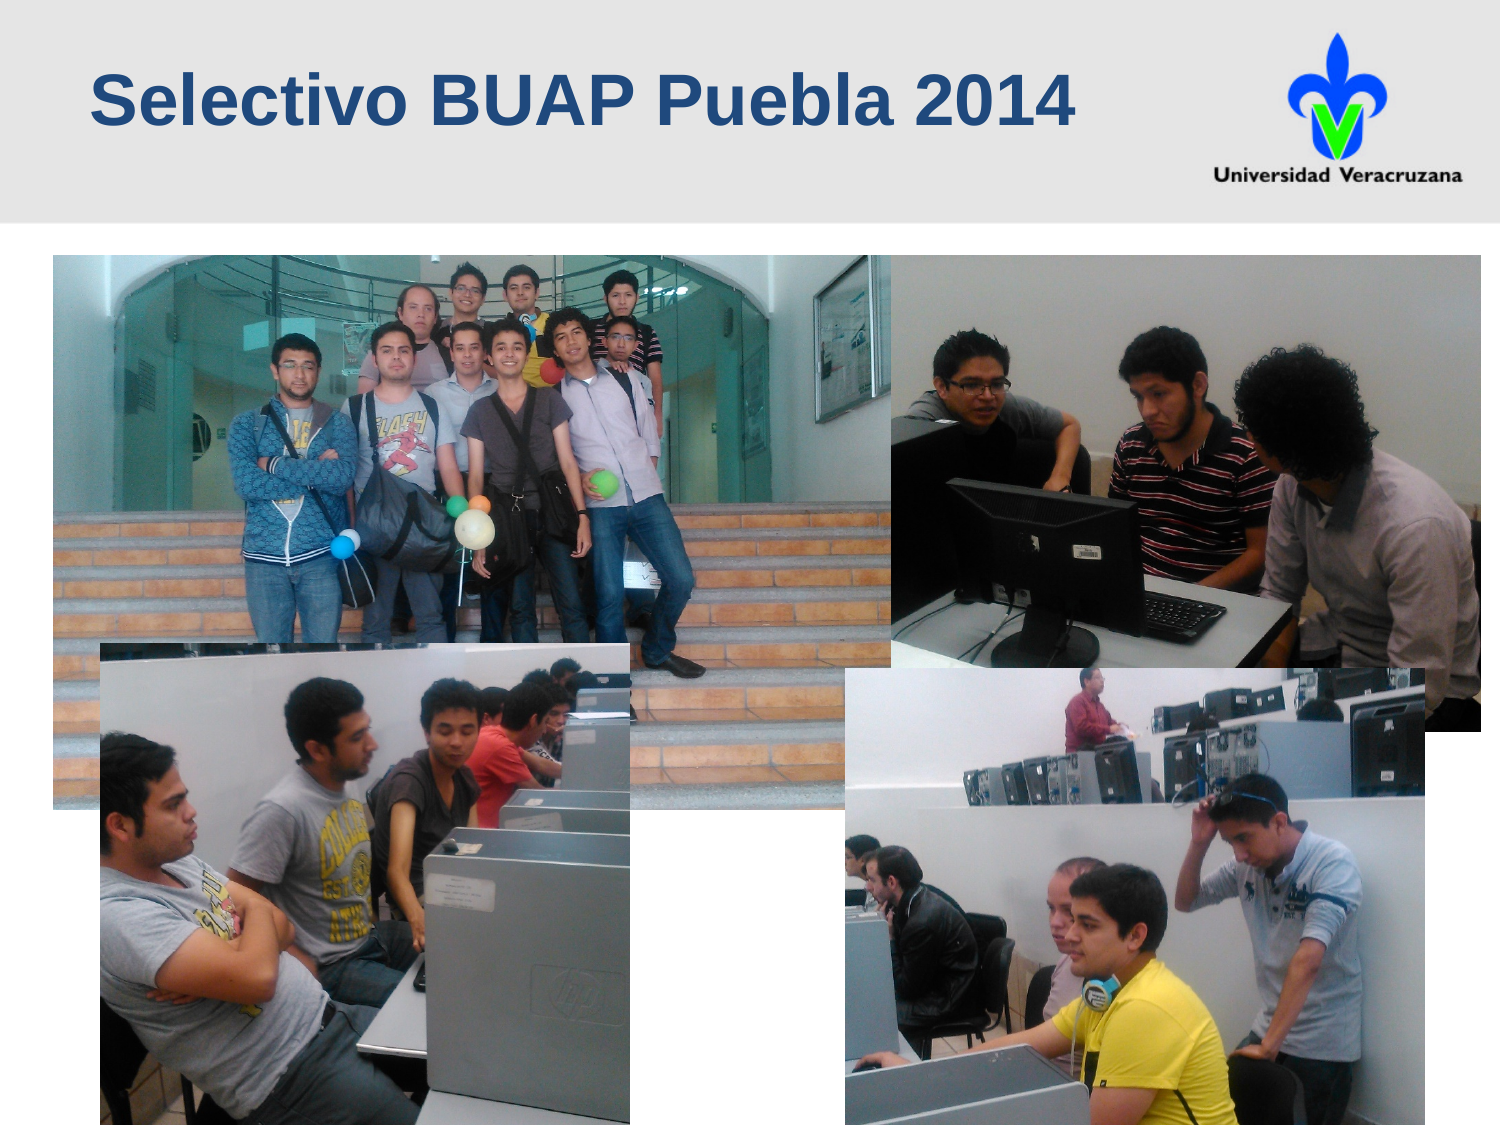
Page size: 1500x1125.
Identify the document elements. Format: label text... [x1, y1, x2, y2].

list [52, 255, 889, 810]
picture [100, 643, 630, 1125]
title Selectivo BUAP Puebla 2014 [75, 45, 1425, 233]
picture [845, 255, 1481, 1125]
picture [0, 0, 1500, 224]
